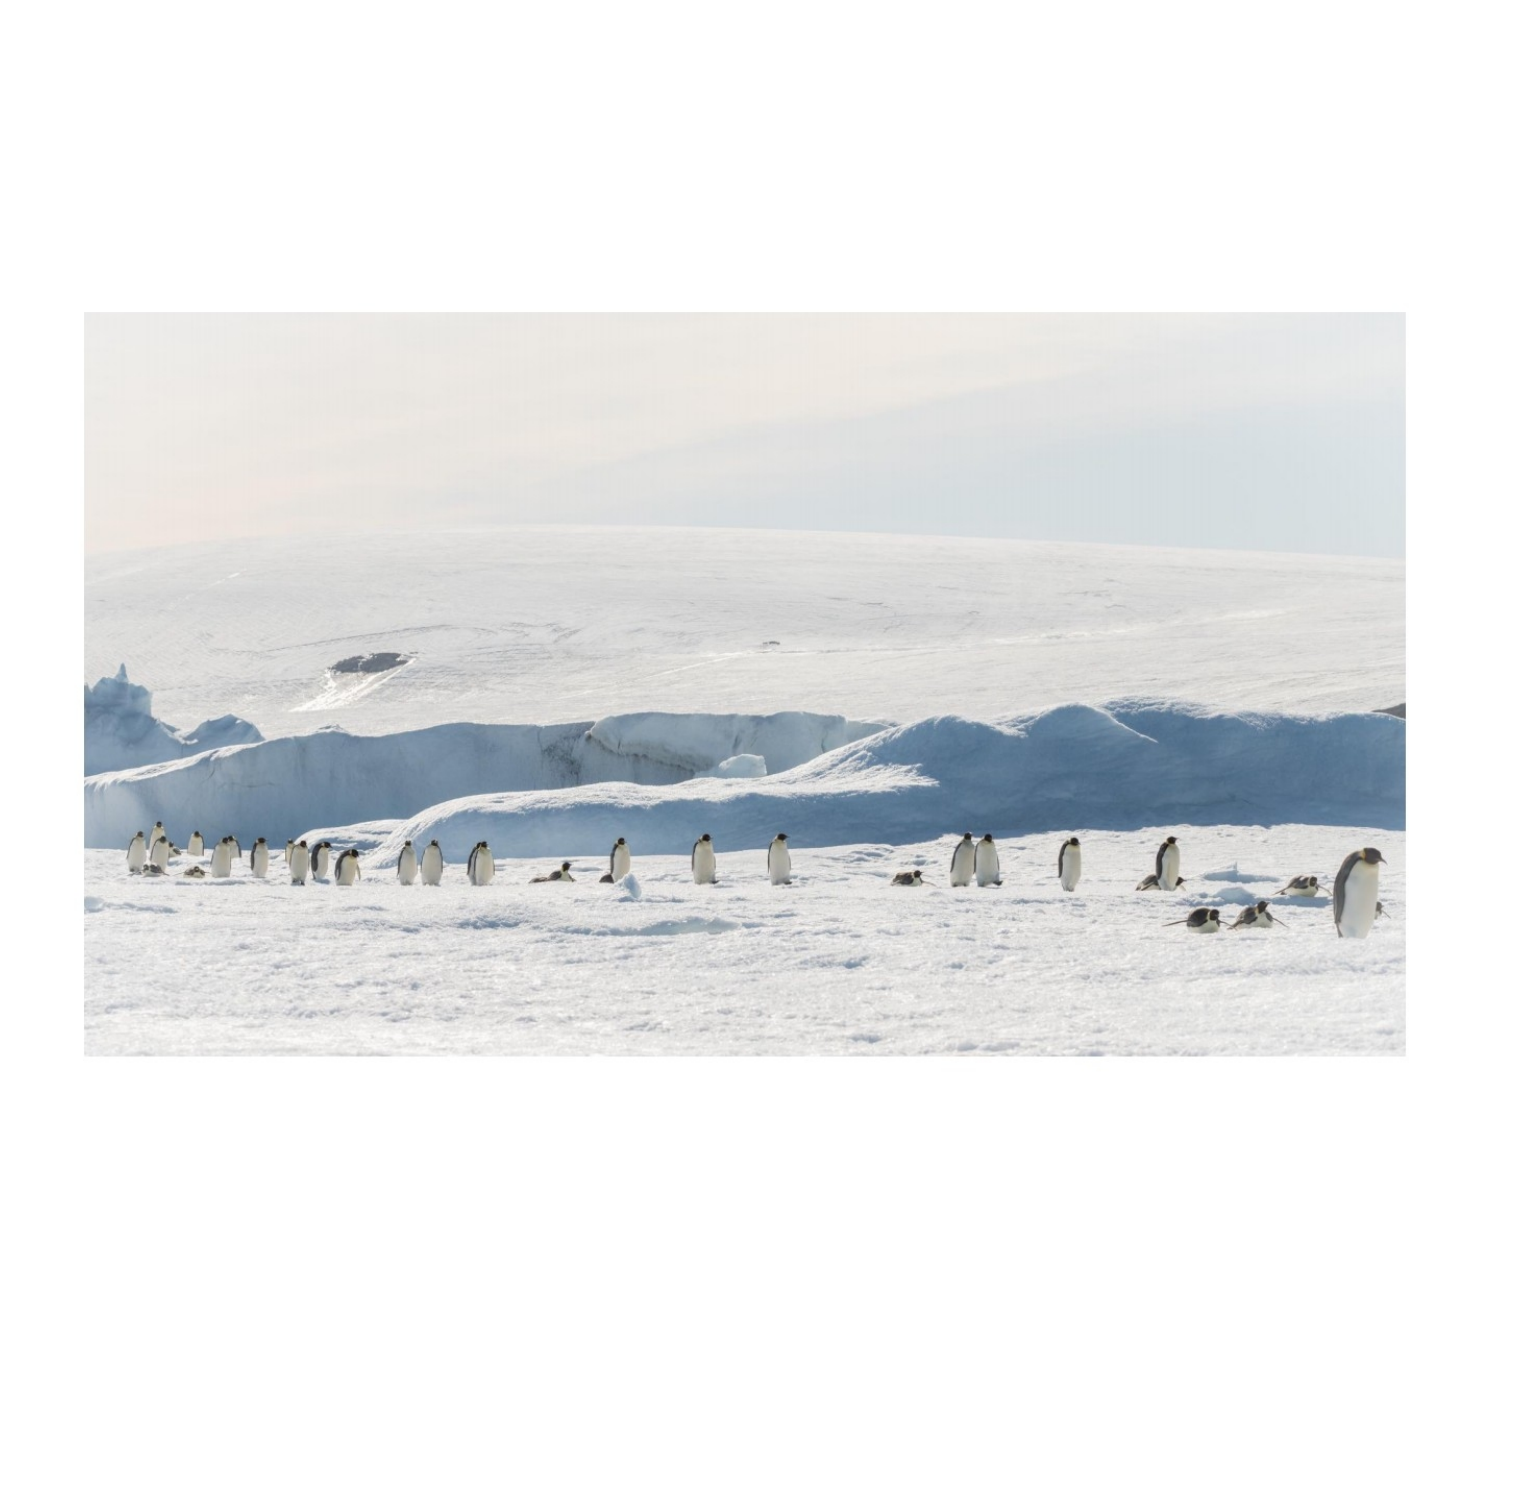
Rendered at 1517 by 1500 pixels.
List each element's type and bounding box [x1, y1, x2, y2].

picture [8, 187, 1509, 1313]
